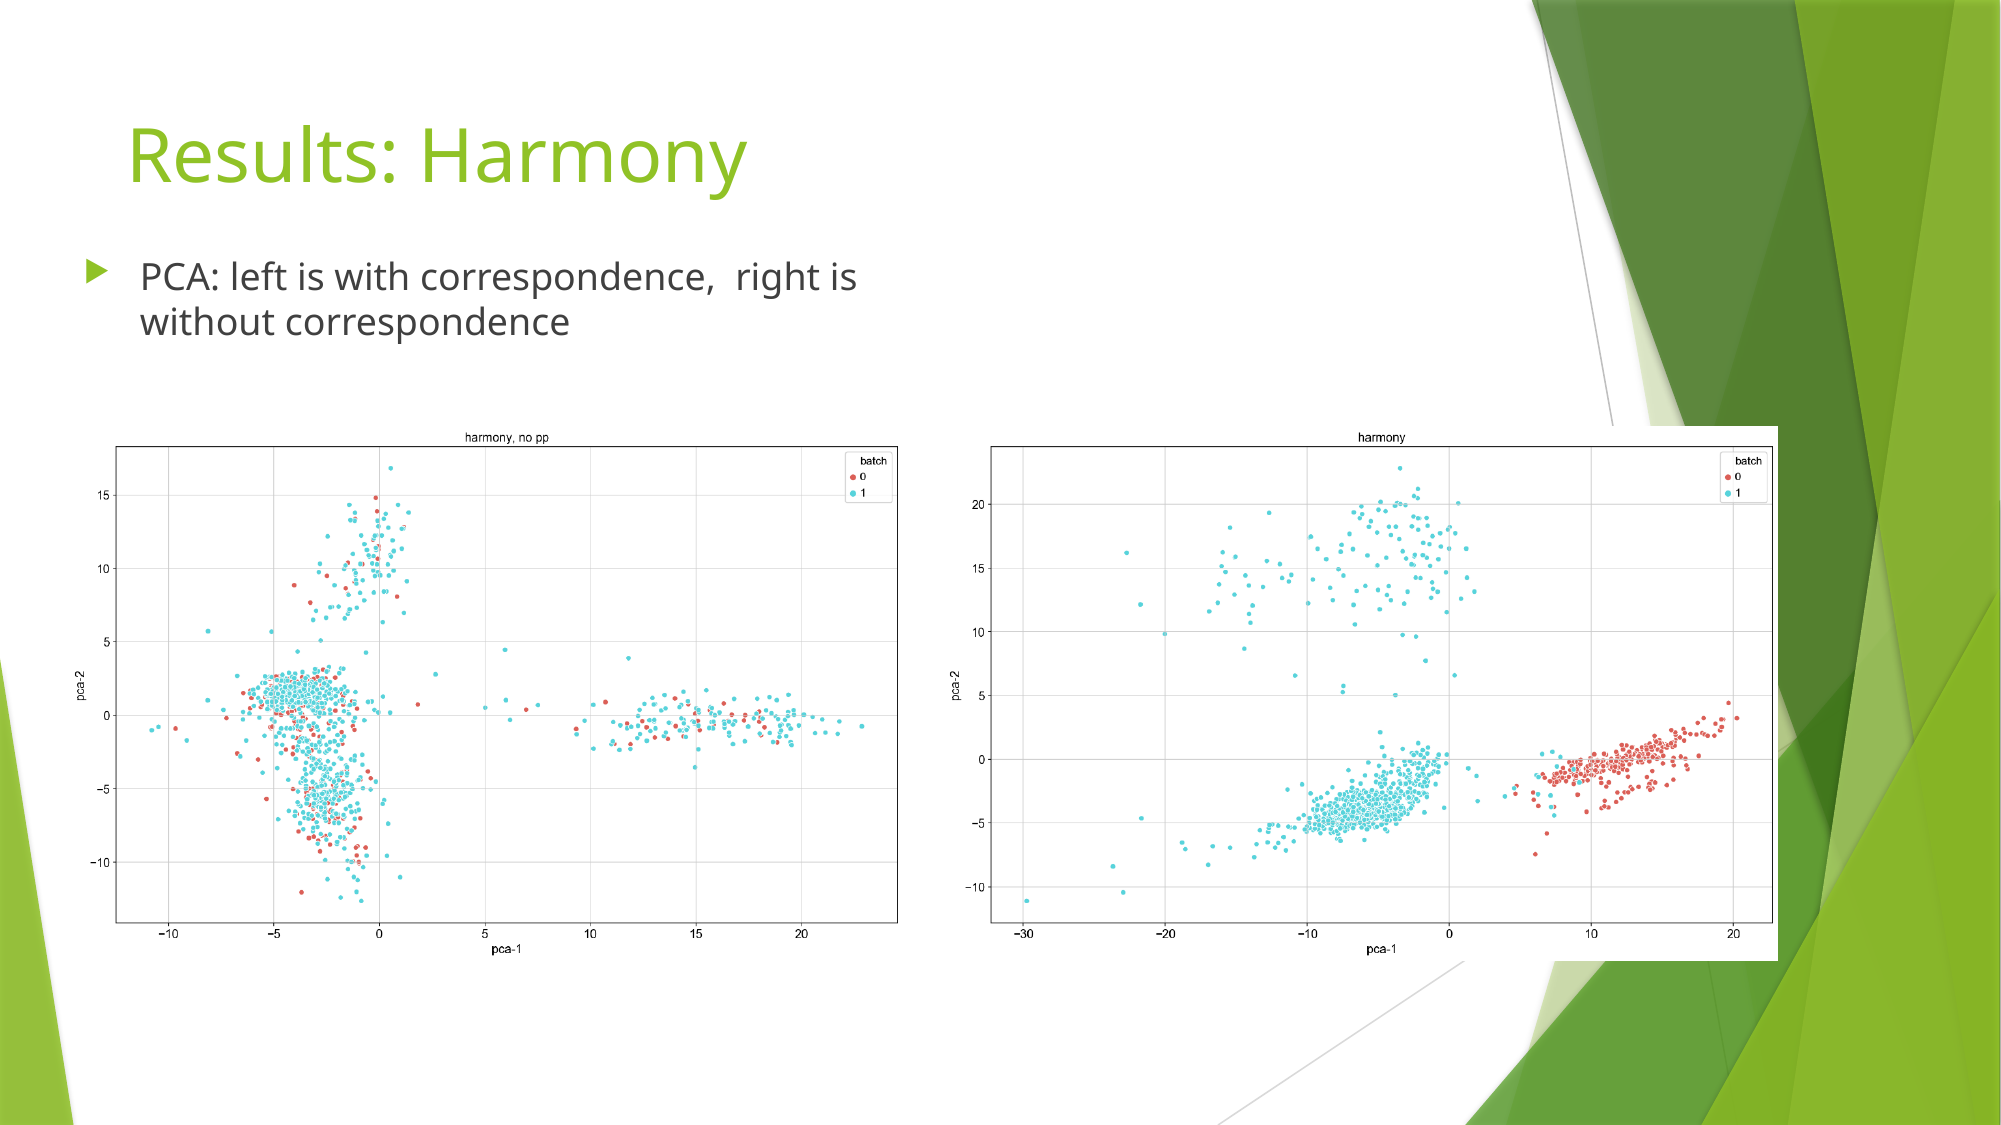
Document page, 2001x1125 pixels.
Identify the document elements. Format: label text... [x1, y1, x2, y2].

picture [67, 426, 904, 962]
list PCA: left is with correspondence, right is without correspondence [68, 244, 1016, 1034]
picture [943, 426, 1779, 962]
title Results: Harmony [111, 99, 1522, 317]
